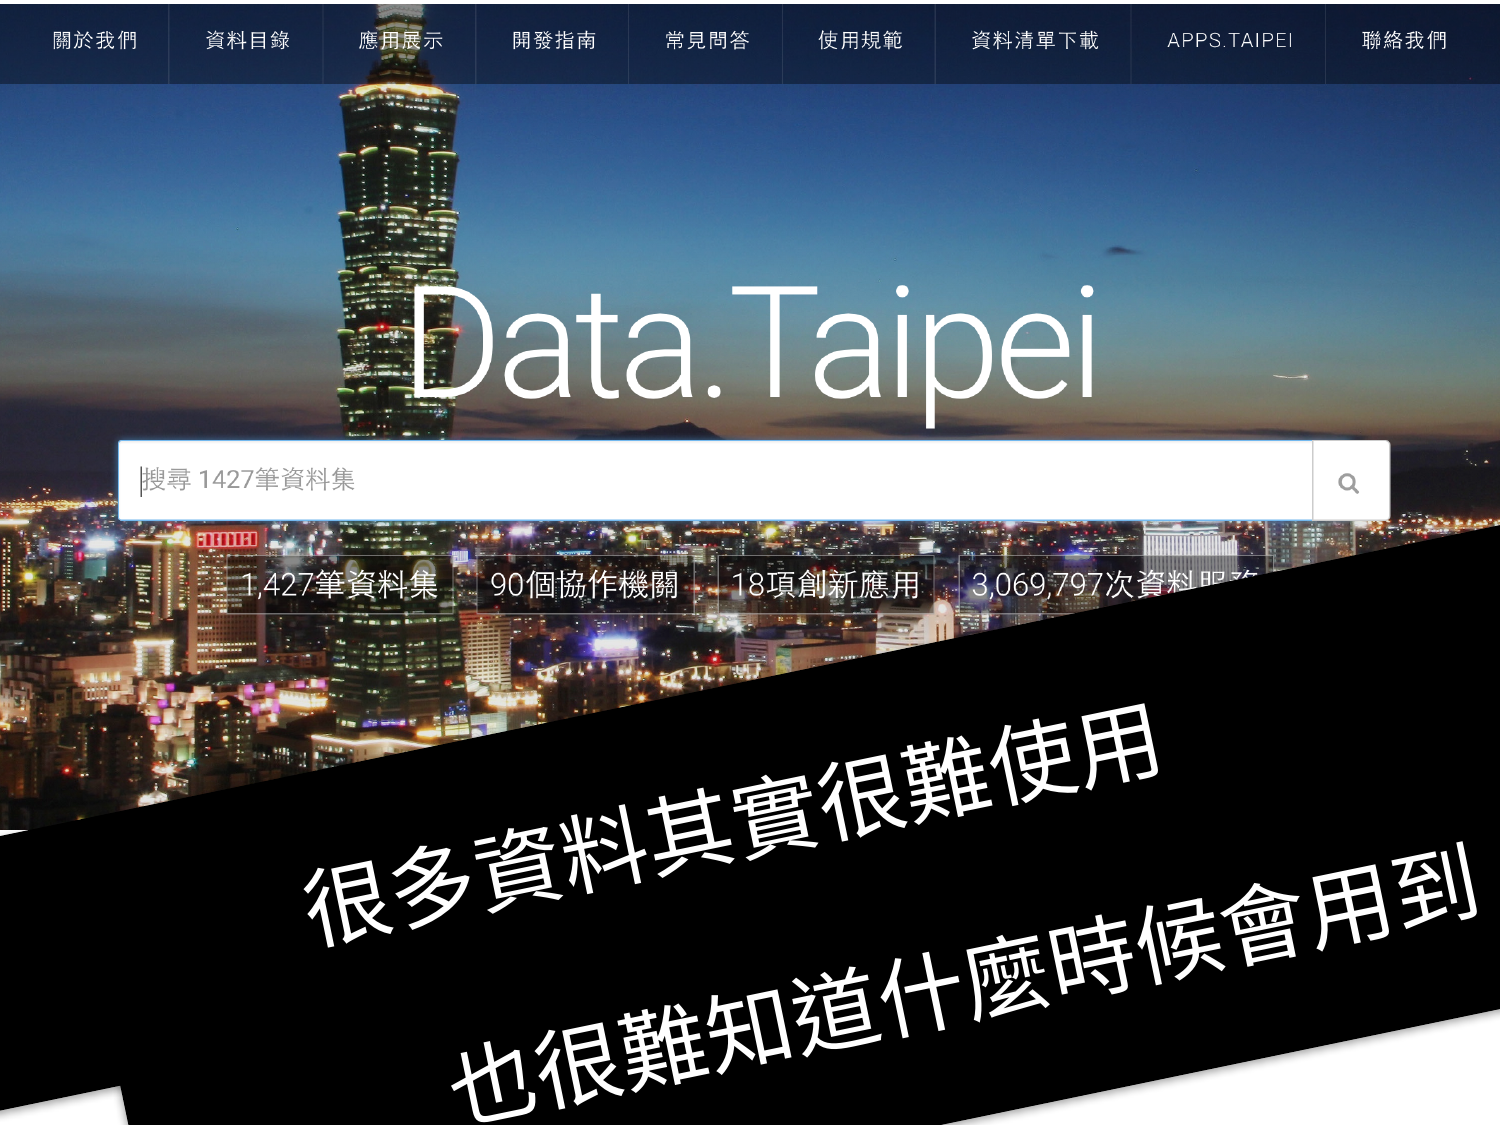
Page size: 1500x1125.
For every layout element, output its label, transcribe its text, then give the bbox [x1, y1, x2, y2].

text_box 很多資料其實很難使用 [0, 839, 977, 1112]
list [0, 4, 1500, 830]
text_box 也很難知道什麼時候會用到 [106, 838, 1500, 1125]
